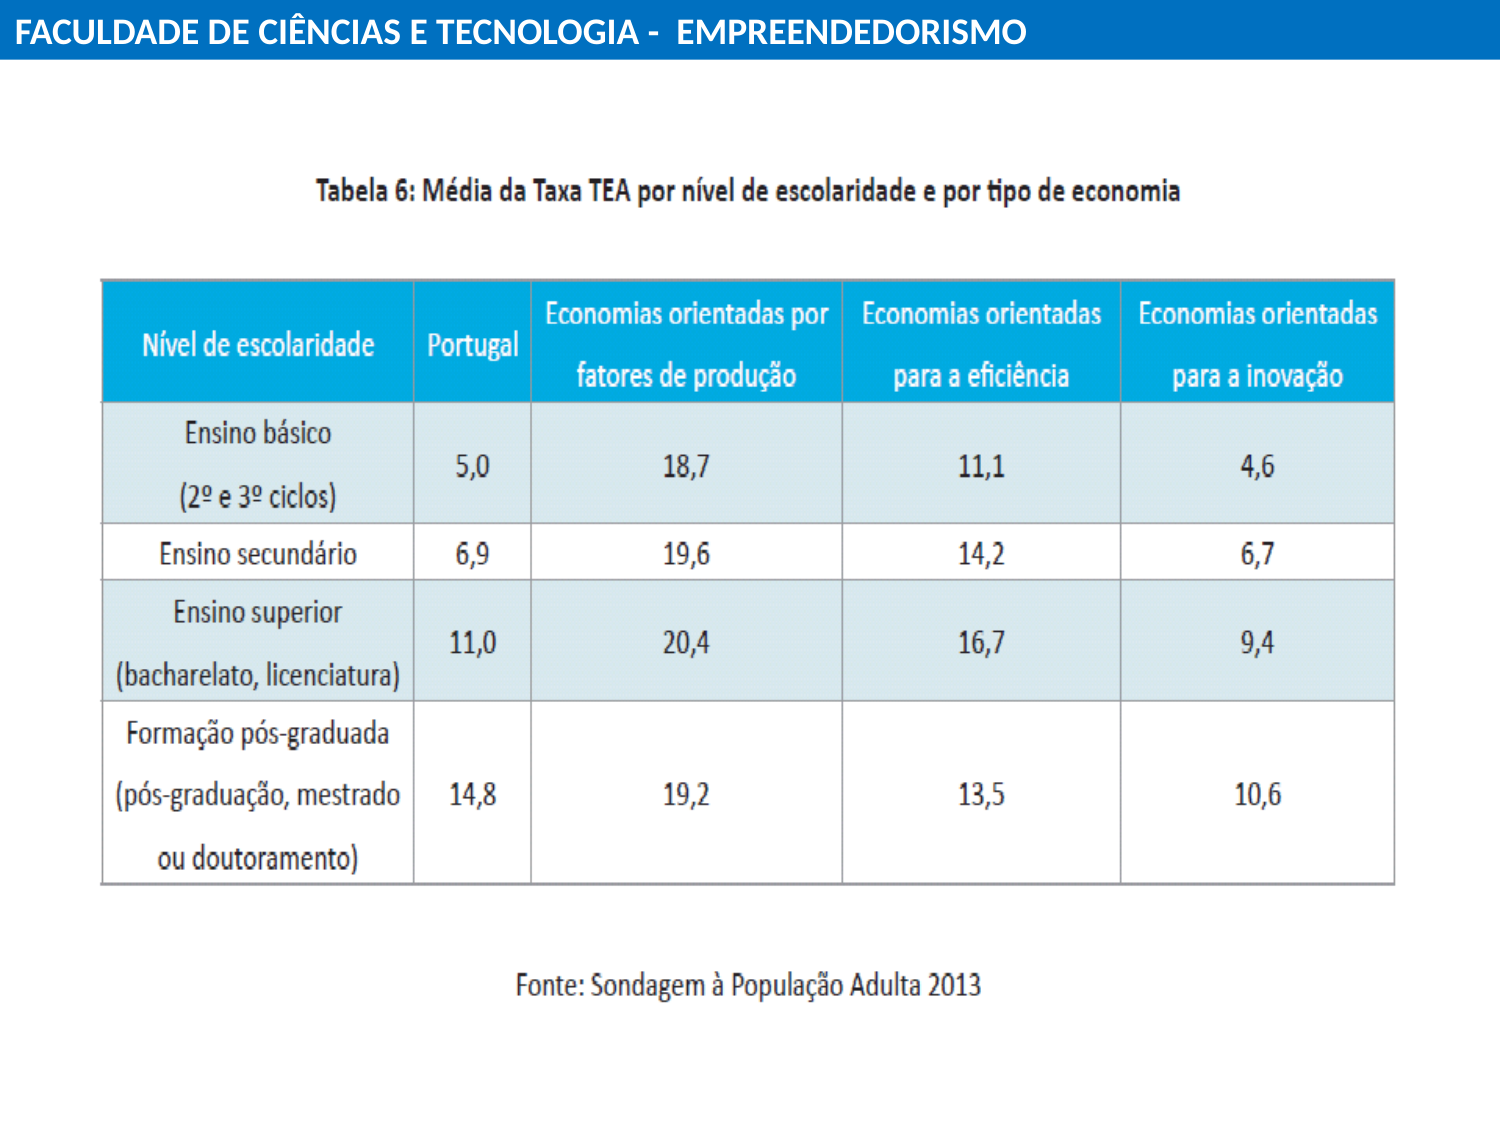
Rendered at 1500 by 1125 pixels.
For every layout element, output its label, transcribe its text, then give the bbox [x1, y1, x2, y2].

picture [66, 140, 1434, 1012]
text_box FACULDADE DE CIÊNCIAS E TECNOLOGIA - EMPREENDEDORISMO [0, 0, 1500, 60]
